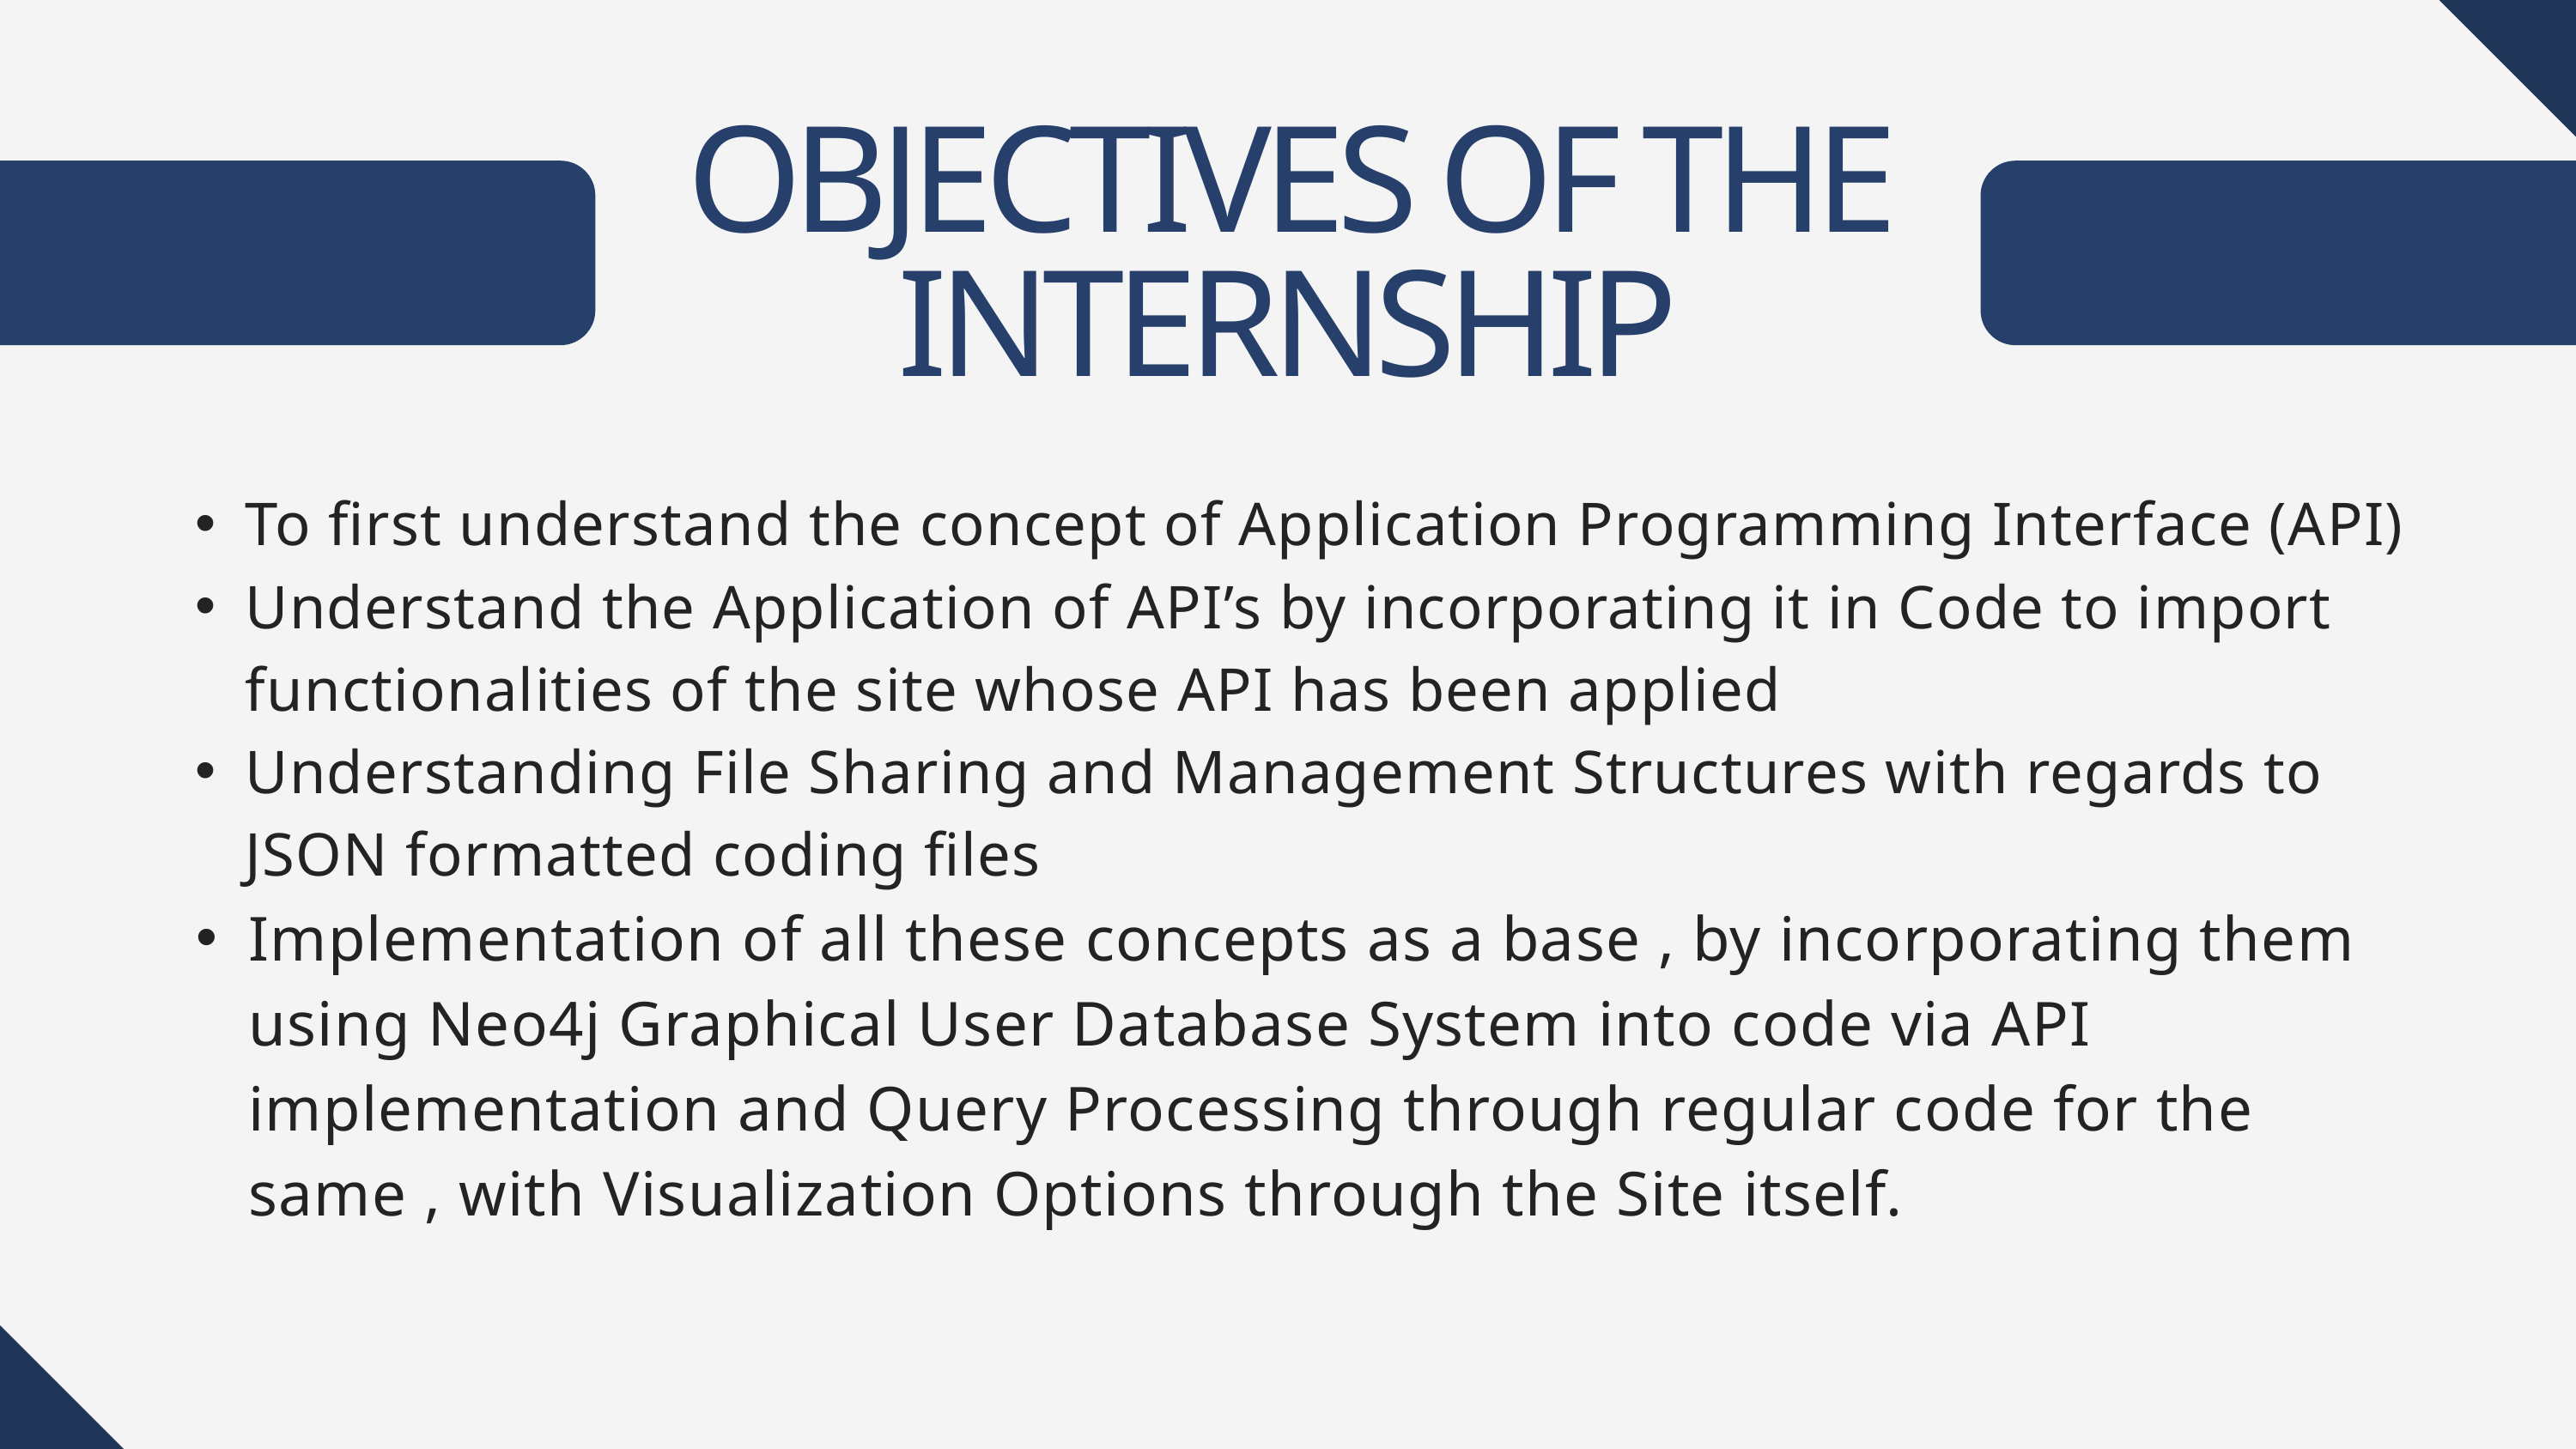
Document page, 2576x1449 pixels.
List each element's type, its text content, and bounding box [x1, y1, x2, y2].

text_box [0, 160, 596, 346]
text_box OBJECTIVES OF THE INTERNSHIP [595, 117, 1981, 406]
text_box To first understand the concept of Application Programming Interface (API) Understand the Application of API’s by incorporating it in Code to import functionalities of the site whose API has been applied Understanding File Sharing and Management Structures with regards to JSON formatted coding files Implementation of all these concepts as a base , by incorporating them using Neo4j Graphical User Database System into code via API implementation and Query Processing through regular code for the same , with Visualization Options through the Site itself. [144, 475, 2432, 1229]
text_box [0, 1325, 125, 1449]
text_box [1980, 160, 2576, 346]
text_box [2439, 0, 2576, 137]
